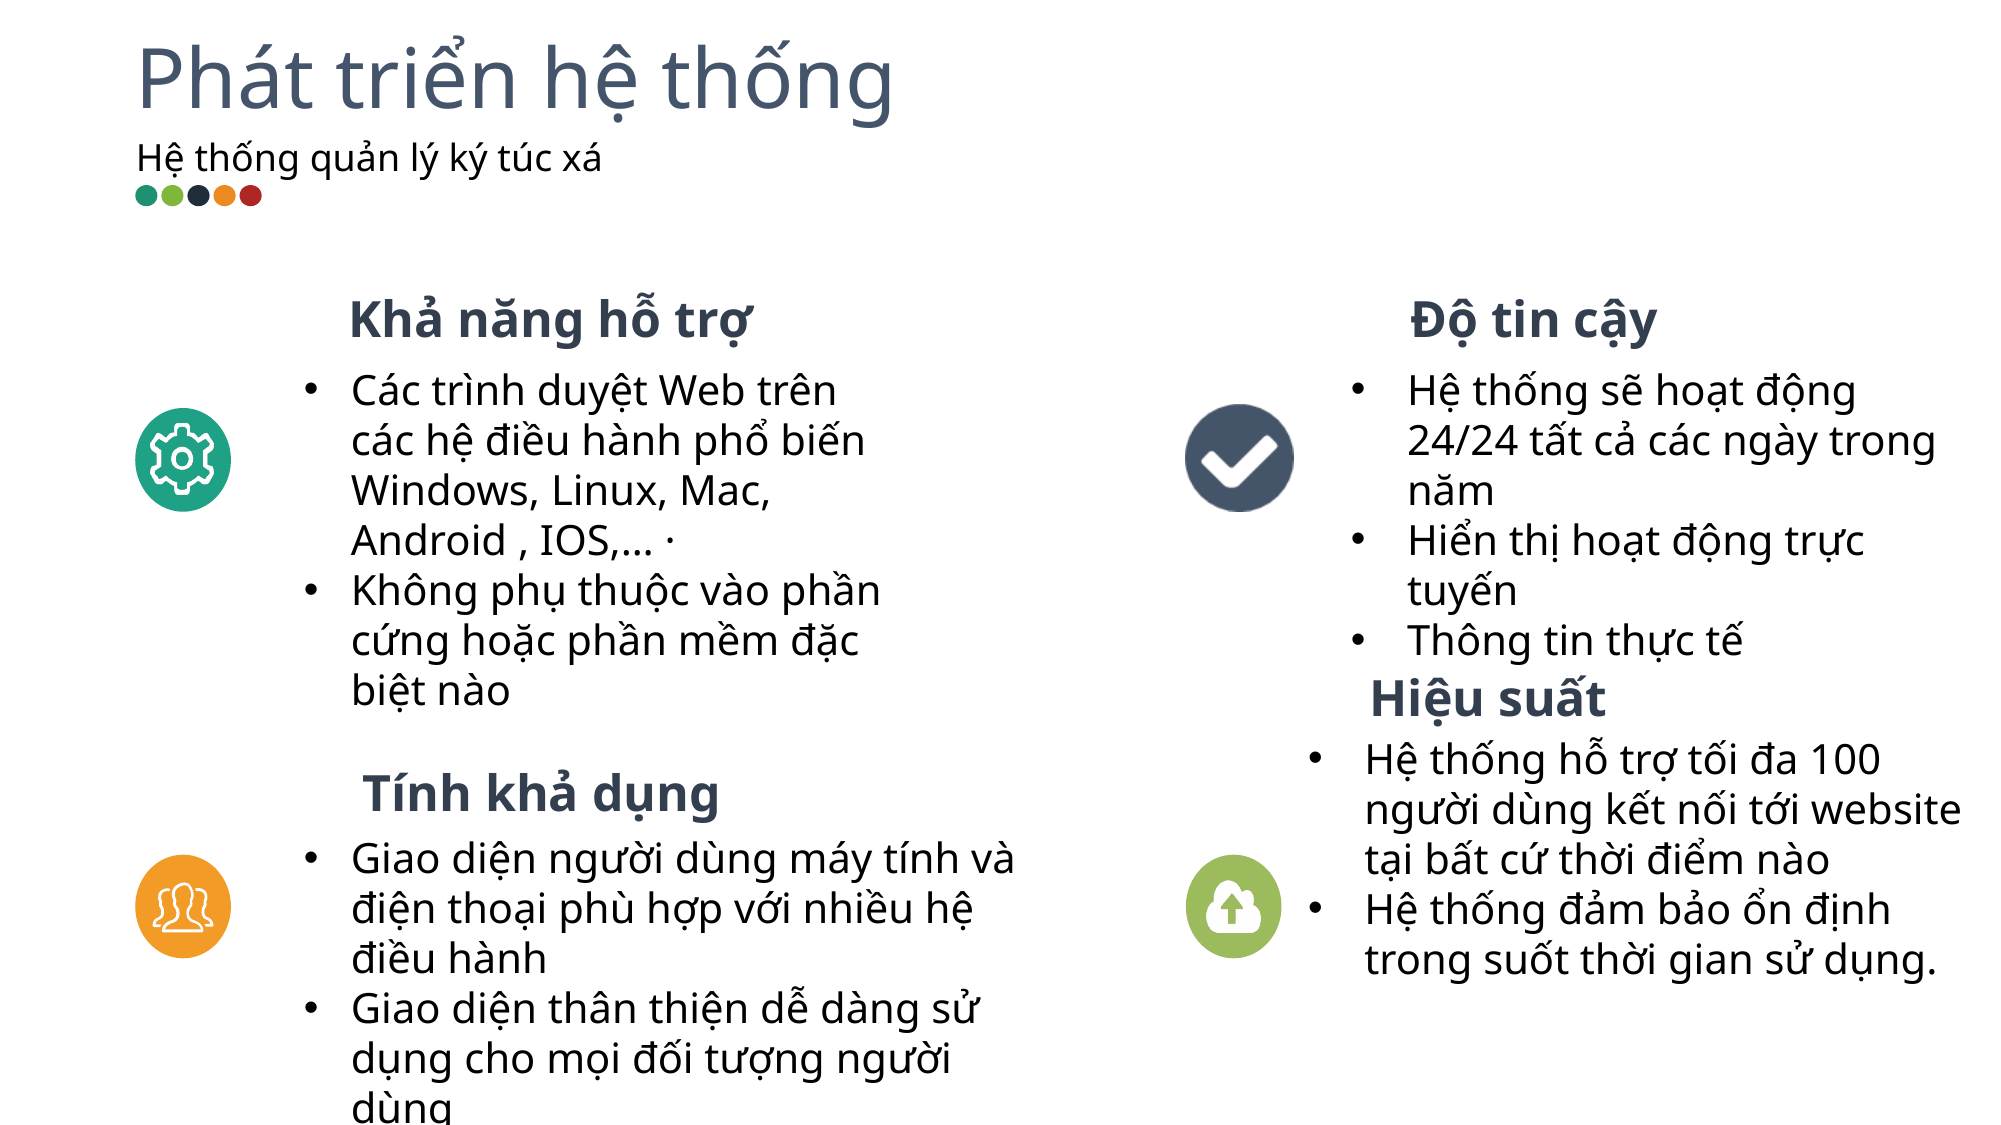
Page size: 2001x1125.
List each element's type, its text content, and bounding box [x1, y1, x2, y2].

text_box [195, 887, 214, 927]
text_box [135, 408, 231, 512]
text_box [161, 882, 204, 933]
text_box Giao diện người dùng máy tính và điện thoại phù hợp với nhiều hệ điều hành Giao diện thân thiện dễ dàng sử dụng cho mọi đối tượng người dùng Bố cục điều hướng dễ dàng và nhất quán. [289, 824, 1080, 1125]
text_box Hệ thống hỗ trợ tối đa 100 người dùng kết nối tới website tại bất cứ thời điểm nào Hệ thống đảm bảo ổn định trong suốt thời gian sử dụng. [1293, 725, 1989, 990]
text_box Tính khả dụng [347, 754, 999, 829]
picture [1206, 880, 1261, 933]
picture [1185, 404, 1294, 512]
text_box [135, 854, 231, 959]
text_box Độ tin cậy [1395, 280, 1840, 356]
text_box Hệ thống sẽ hoạt động 24/24 tất cả các ngày trong năm Hiển thị hoạt động trực tuyến Thông tin thực tế [1336, 356, 1975, 672]
text_box Phát triển hệ thống Hệ thống quản lý ký túc xá [128, 1, 991, 184]
text_box [1185, 854, 1282, 959]
text_box Các trình duyệt Web trên các hệ điều hành phổ biến Windows, Linux, Mac, Android , IOS,… · Không phụ thuộc vào phần cứng hoặc phần mềm đặc biệt nào [289, 356, 925, 722]
text_box Khả năng hỗ trợ [333, 280, 1082, 356]
text_box Hiệu suất [1354, 658, 1989, 734]
picture [150, 423, 214, 495]
text_box [152, 888, 171, 928]
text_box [135, 184, 262, 207]
